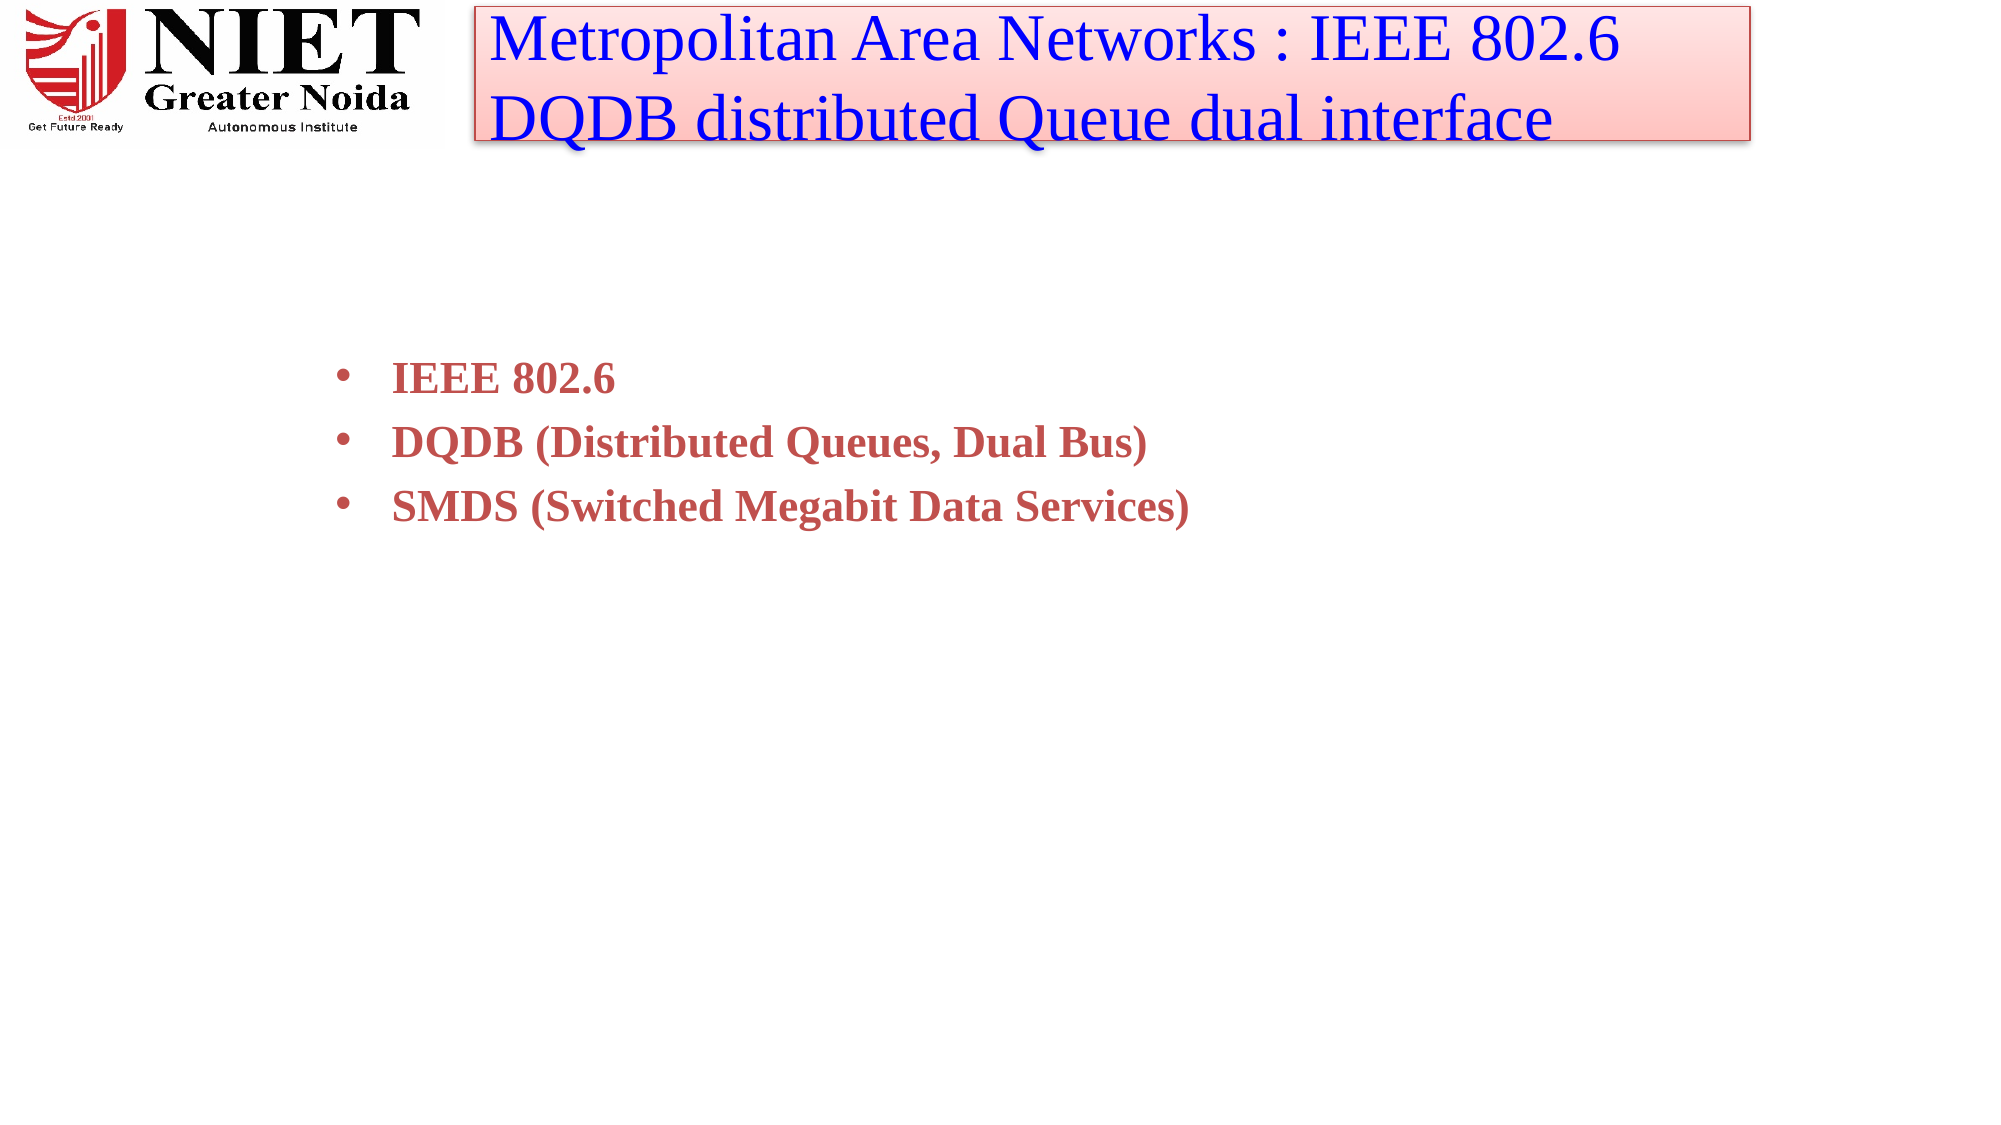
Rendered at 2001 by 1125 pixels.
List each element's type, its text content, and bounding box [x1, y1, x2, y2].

text_box Metropolitan Area Networks : IEEE 802.6 DQDB distributed Queue dual interface [474, 6, 1751, 141]
list IEEE 802.6 DQDB (Distributed Queues, Dual Bus) SMDS (Switched Megabit Data Services) [320, 339, 1596, 653]
picture [0, 0, 445, 149]
